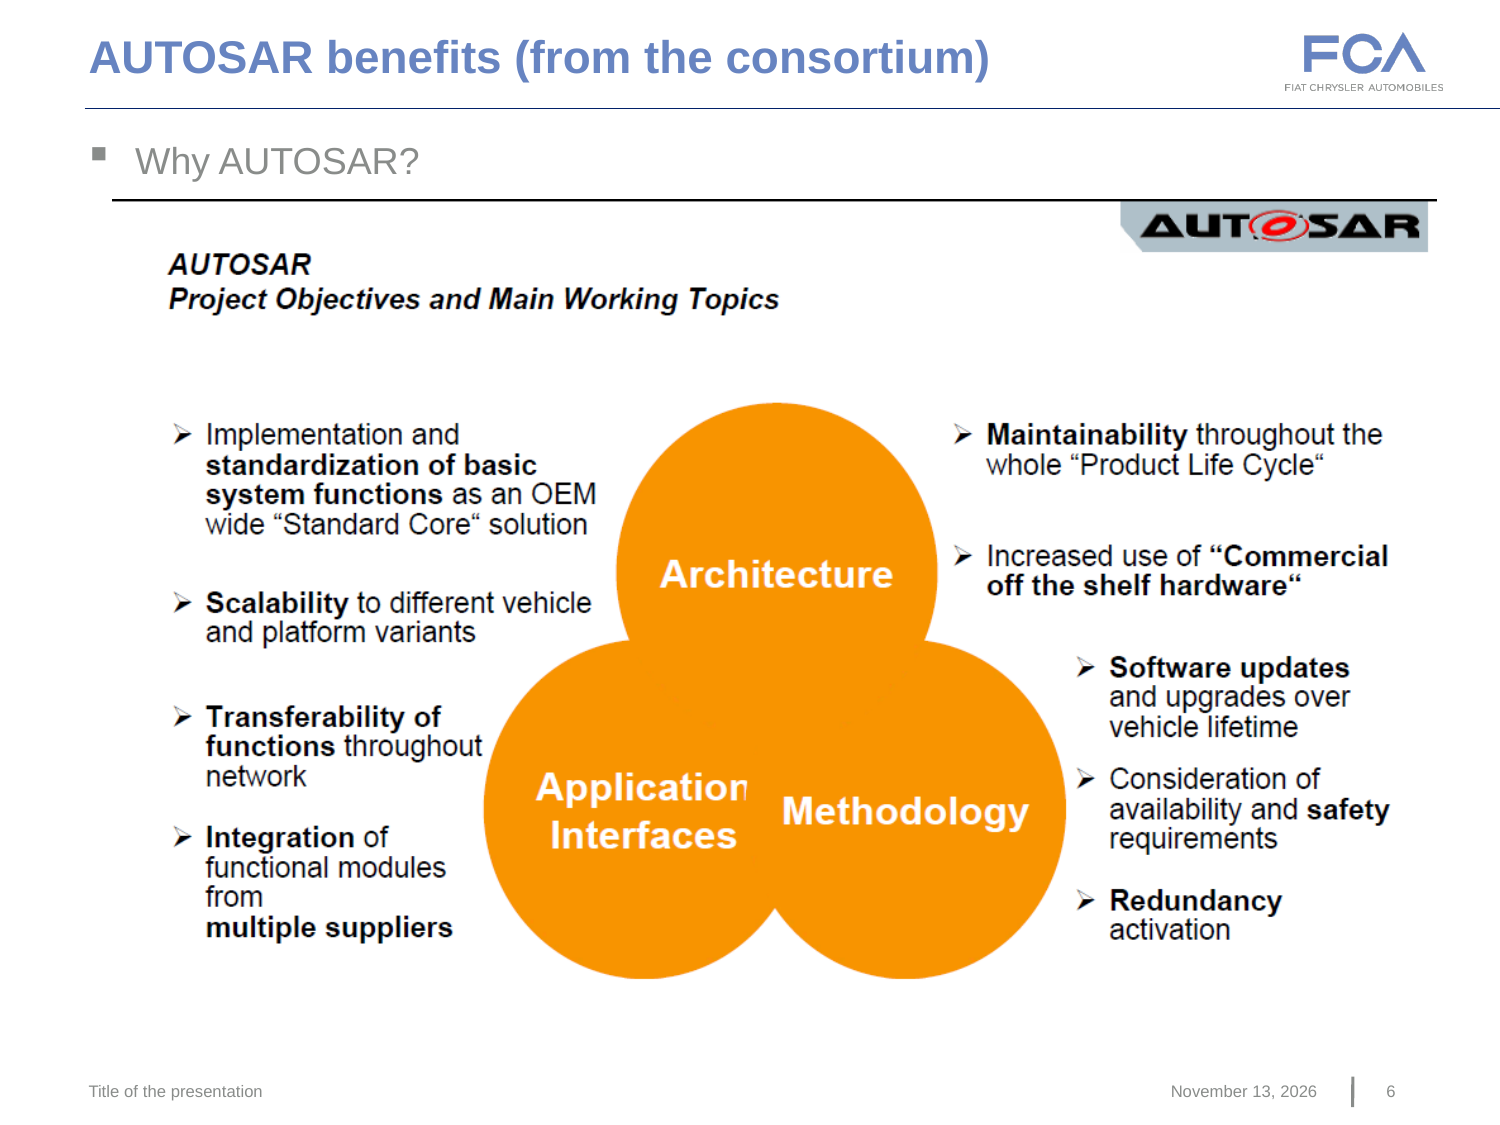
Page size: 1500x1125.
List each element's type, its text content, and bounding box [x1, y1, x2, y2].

picture [1285, 32, 1443, 91]
footer Title of the presentation [88, 1080, 709, 1120]
list Why AUTOSAR? [88, 137, 1409, 1015]
slide_number 6 [1386, 1080, 1439, 1114]
list AUTOSAR benefits (from the consortium) [88, 33, 1082, 87]
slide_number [1084, 1080, 1318, 1115]
picture [112, 199, 1437, 1032]
